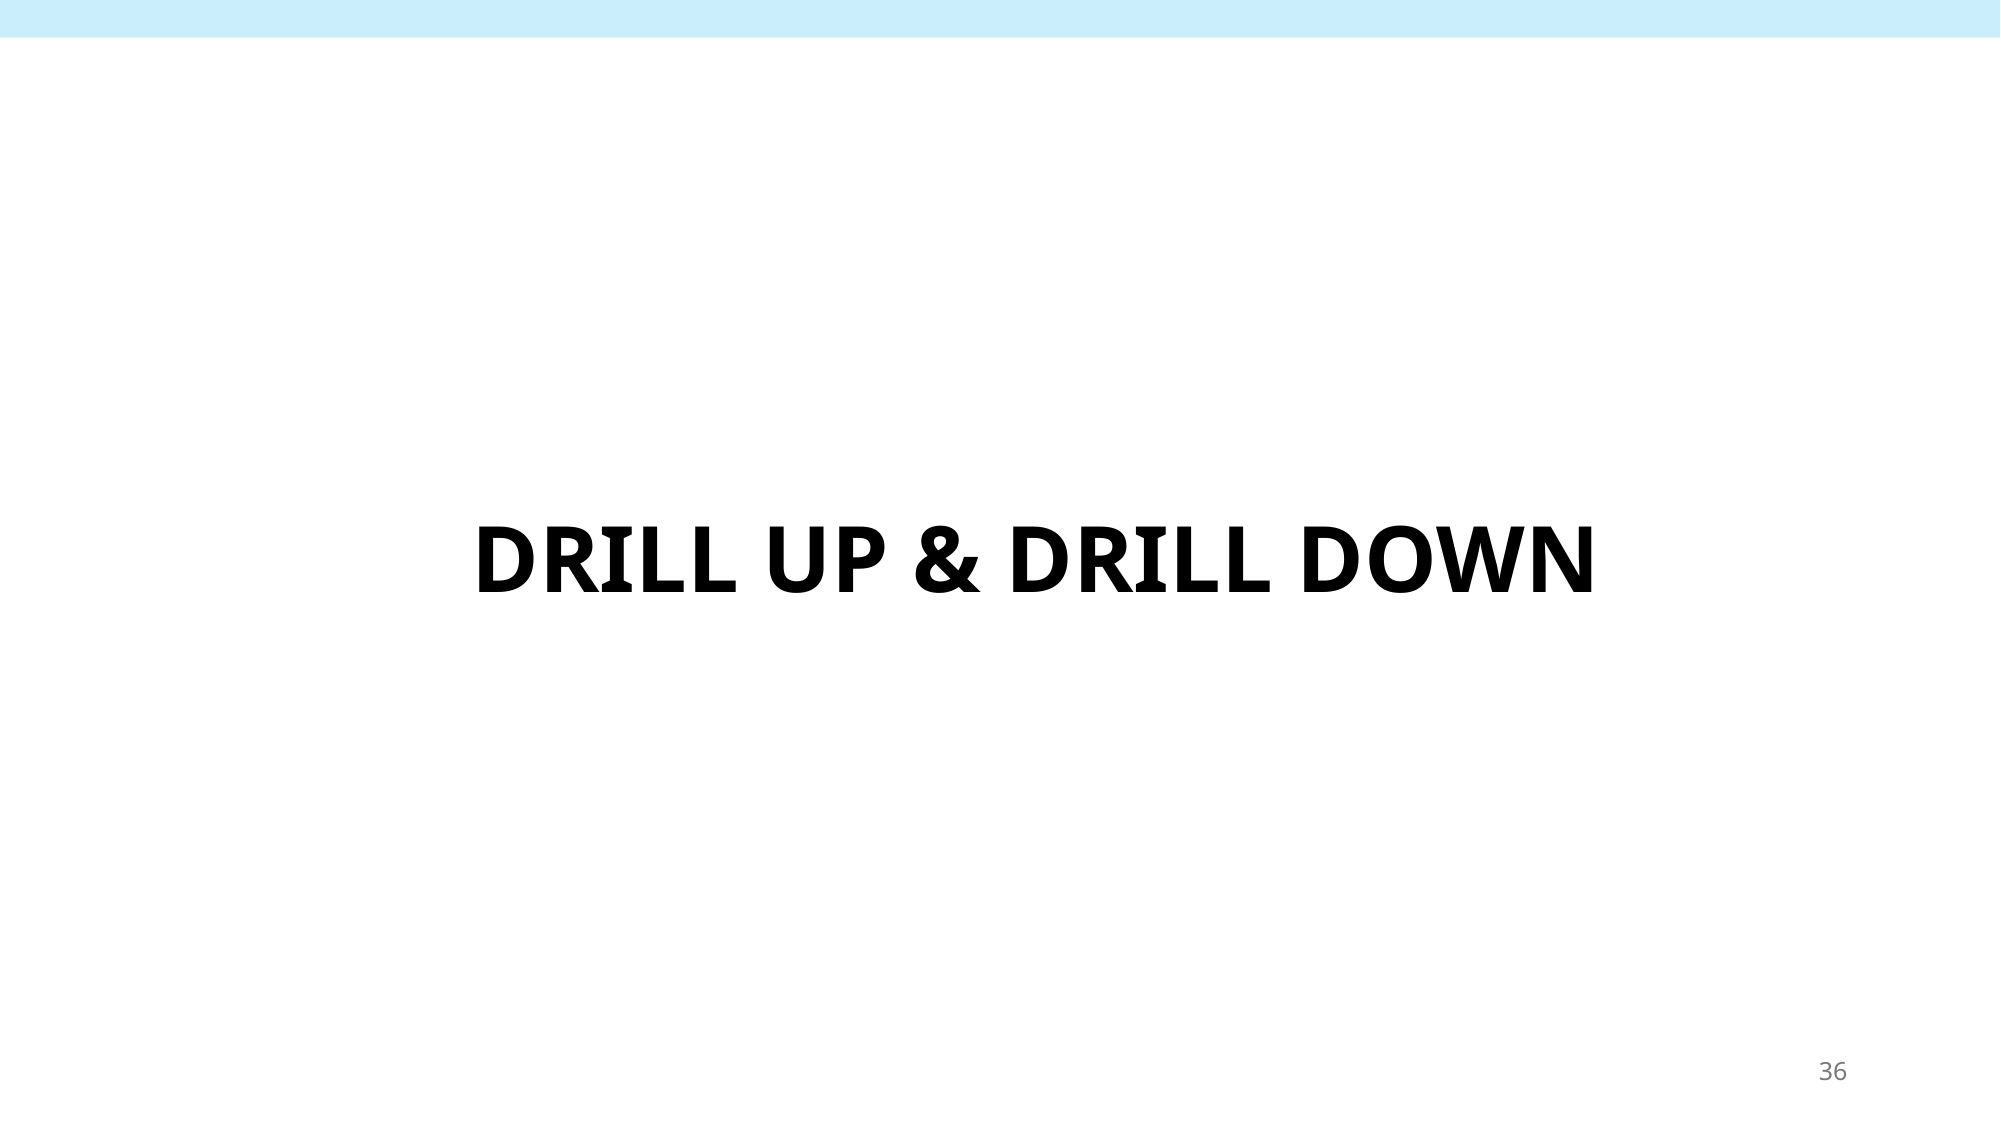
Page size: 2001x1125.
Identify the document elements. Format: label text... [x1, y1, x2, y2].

title DRILL UP & DRILL DOWN [129, 453, 1943, 672]
text_box [0, 0, 2000, 39]
slide_number 36 [1412, 1042, 1863, 1103]
